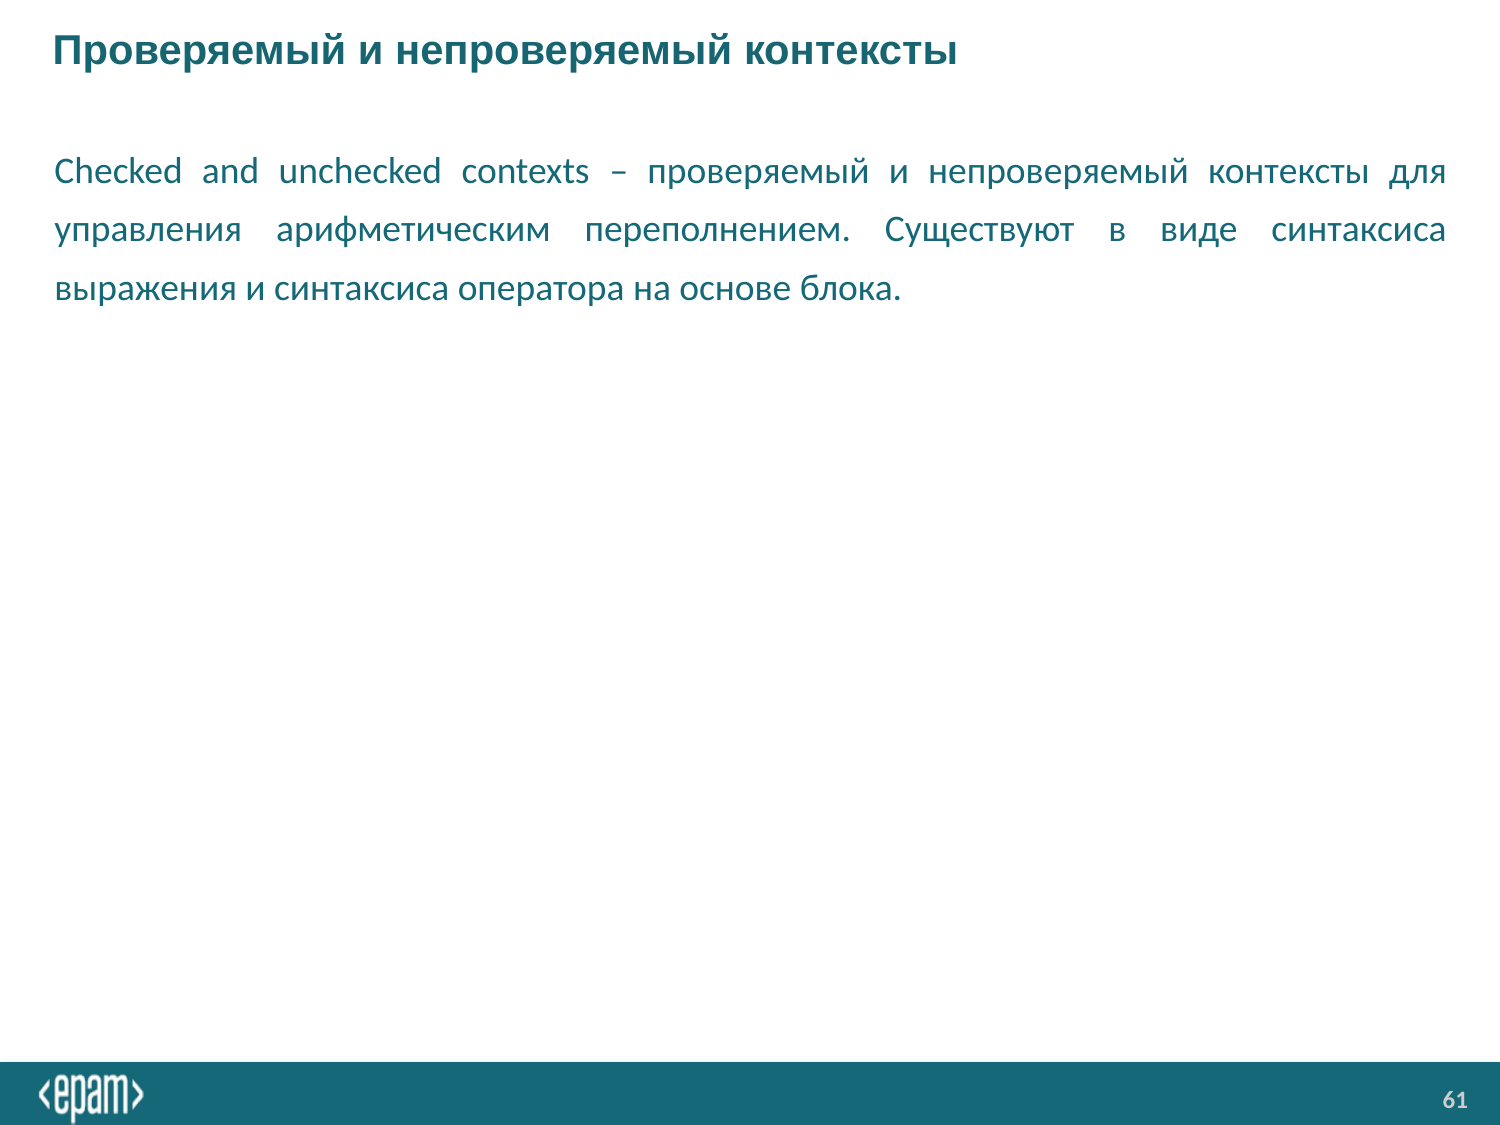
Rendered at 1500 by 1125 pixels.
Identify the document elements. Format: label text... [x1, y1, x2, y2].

title Проверяемый и непроверяемый контексты [0, 0, 1500, 95]
text_box Checked and unchecked contexts – проверяемый и непроверяемый контексты для управления арифметическим переполнением. Существуют в виде синтаксиса выражения и синтаксиса оператора на основе блока. [37, 124, 1463, 316]
picture [38, 1074, 144, 1125]
